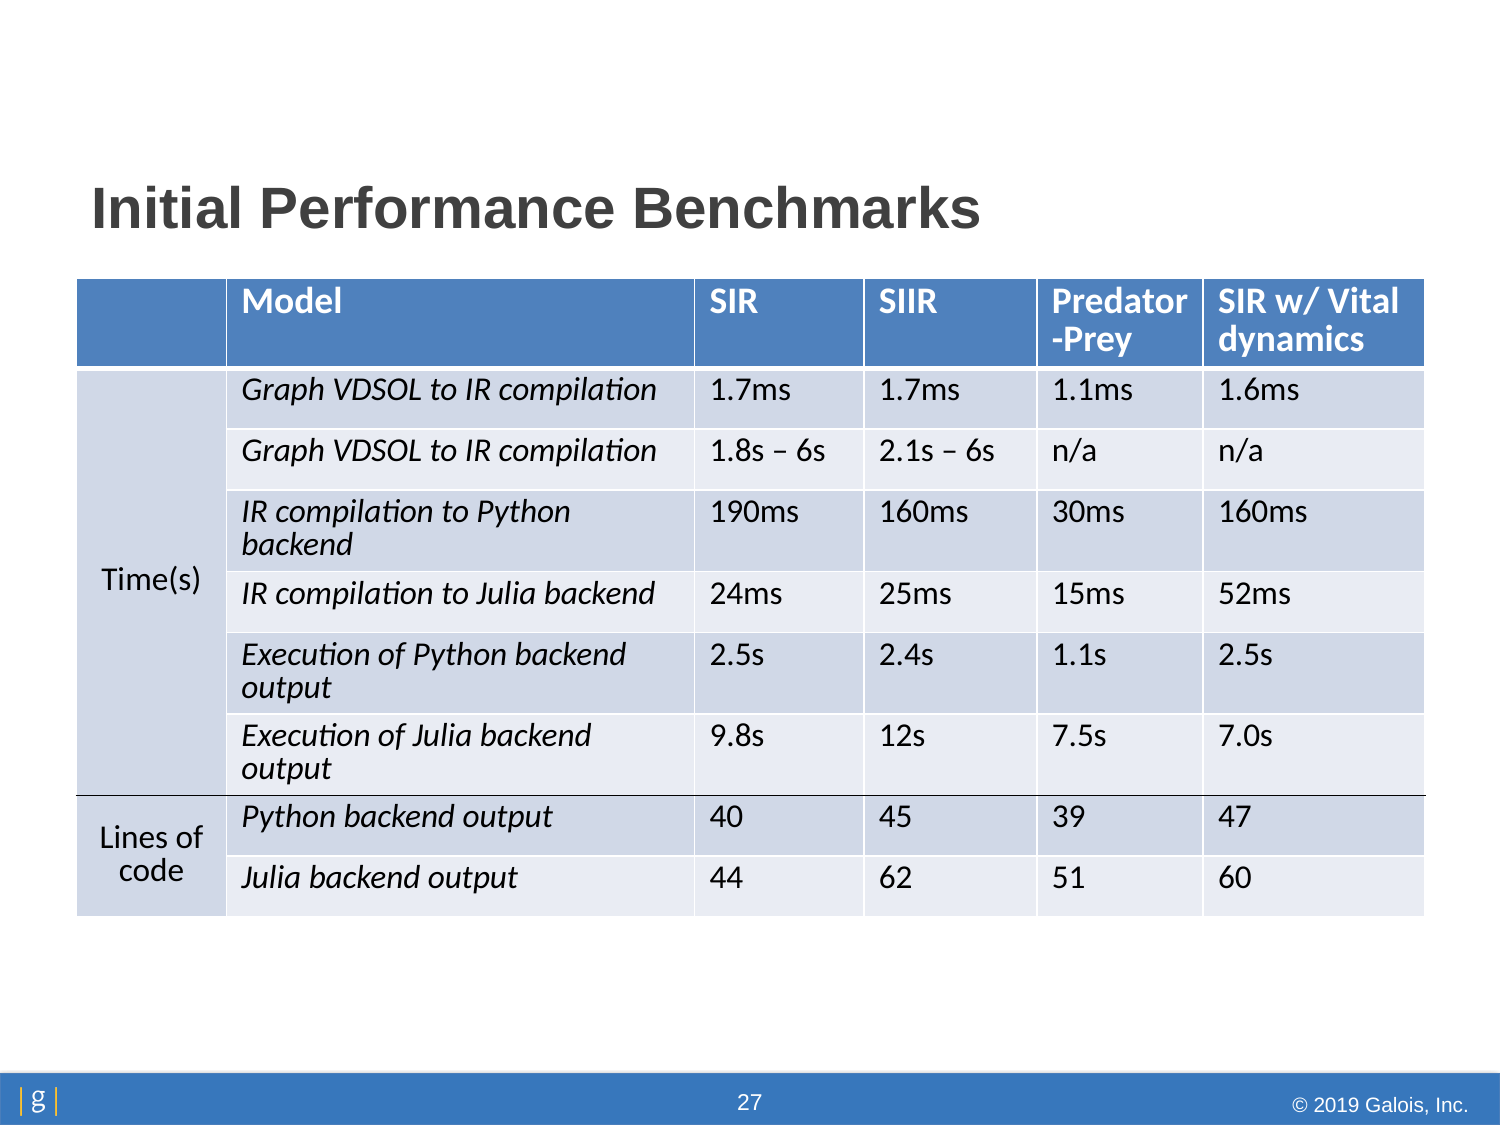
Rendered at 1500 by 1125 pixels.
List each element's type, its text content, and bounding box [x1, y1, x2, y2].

table_cell Julia backend output [227, 857, 694, 916]
table_cell 15ms [1038, 572, 1202, 632]
table_cell IR compilation to Python backend [227, 491, 694, 571]
table_cell Time(s) [77, 371, 226, 795]
table_cell 7.0s [1204, 715, 1424, 795]
table_header Predator-Prey [1038, 279, 1202, 366]
table_cell 44 [695, 857, 863, 916]
table_header Model [227, 279, 694, 366]
table_cell Graph VDSOL to IR compilation [227, 430, 694, 489]
table_cell 39 [1038, 796, 1202, 855]
table_cell Lines of code [77, 796, 226, 916]
table_header SIR [695, 279, 863, 366]
table_cell Execution of Julia backend output [227, 715, 694, 795]
table_cell 160ms [865, 491, 1036, 571]
table_cell n/a [1204, 430, 1424, 489]
table_cell 45 [865, 796, 1036, 855]
table_cell 7.5s [1038, 715, 1202, 795]
table_cell n/a [1038, 430, 1202, 489]
table_cell 1.6ms [1204, 371, 1424, 428]
table_cell 2.4s [865, 633, 1036, 713]
table_cell 47 [1204, 796, 1424, 855]
table_cell 1.7ms [695, 371, 863, 428]
table_cell 160ms [1204, 491, 1424, 571]
table_cell 51 [1038, 857, 1202, 916]
table_cell 1.1ms [1038, 371, 1202, 428]
table_cell 62 [865, 857, 1036, 916]
table_cell 25ms [865, 572, 1036, 632]
table_cell 60 [1204, 857, 1424, 916]
table_header [77, 279, 226, 366]
table_cell 190ms [695, 491, 863, 571]
table_cell 40 [695, 796, 863, 855]
table_cell 1.7ms [865, 371, 1036, 428]
table_header SIR w/ Vital dynamics [1204, 279, 1424, 366]
table_cell 24ms [695, 572, 863, 632]
table_cell 52ms [1204, 572, 1424, 632]
table_cell 2.5s [1204, 633, 1424, 713]
table_cell 2.5s [695, 633, 863, 713]
table_cell IR compilation to Julia backend [227, 572, 694, 632]
table_cell 12s [865, 715, 1036, 795]
picture [20, 1087, 57, 1116]
table_cell 30ms [1038, 491, 1202, 571]
title Initial Performance Benchmarks [76, 172, 1426, 239]
table_cell Python backend output [227, 796, 694, 855]
table_cell Graph VDSOL to IR compilation [227, 371, 694, 428]
table_cell 1.8s – 6s [695, 430, 863, 489]
table_cell Execution of Python backend output [227, 633, 694, 713]
table_cell 1.1s [1038, 633, 1202, 713]
table_header SIIR [865, 279, 1036, 366]
table_cell 9.8s [695, 715, 863, 795]
table_cell 2.1s – 6s [865, 430, 1036, 489]
